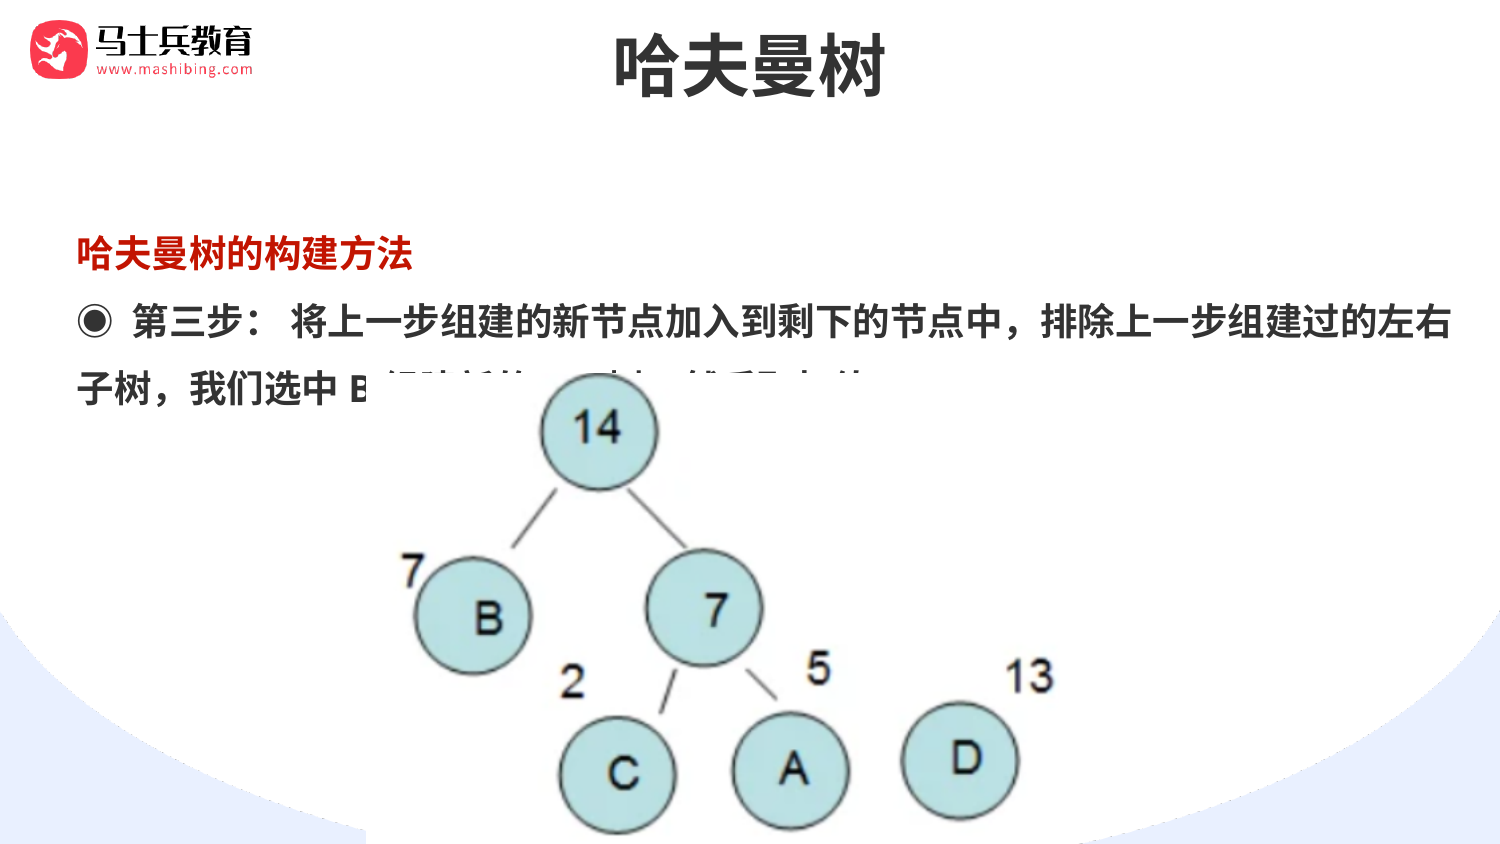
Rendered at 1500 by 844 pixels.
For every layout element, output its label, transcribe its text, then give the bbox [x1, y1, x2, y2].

text_box 哈夫曼树的构建方法 ◉ 第三步： 将上一步组建的新节点加入到剩下的节点中，排除上一步组建过的左右子树，我们选中B组建新的二叉树，然后取权值。 [62, 128, 1482, 610]
picture [0, 373, 1500, 844]
text_box 哈夫曼树 [403, 0, 1097, 128]
picture [30, 20, 252, 79]
